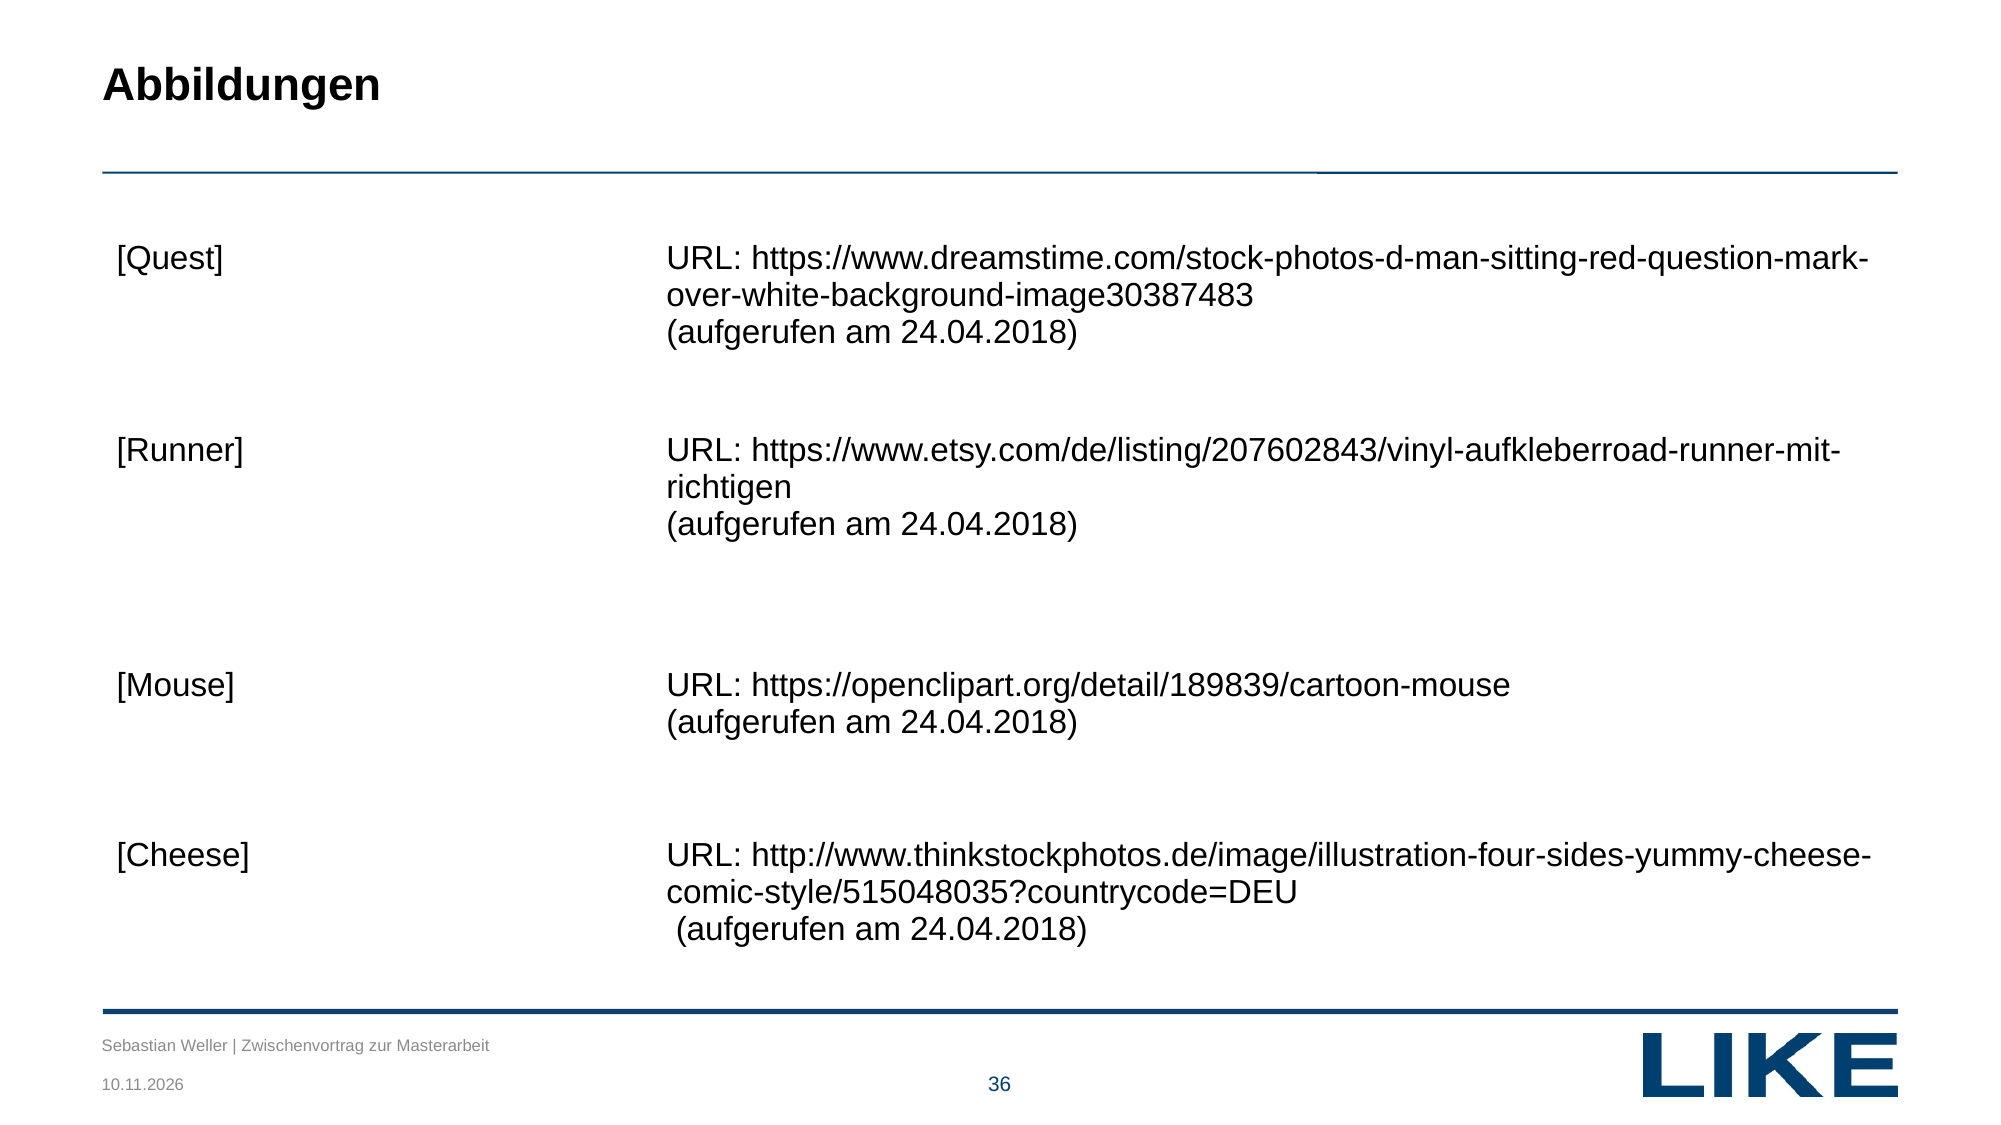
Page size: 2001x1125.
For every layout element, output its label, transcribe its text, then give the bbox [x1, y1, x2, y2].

table_cell URL: https://openclipart.org/detail/189839/cartoon-mouse (aufgerufen am 24.04.2018) [652, 659, 1897, 829]
footer Sebastian Weller | Zwischenvortrag zur Masterarbeit [101, 1034, 735, 1056]
picture [1643, 1033, 1898, 1097]
table_cell URL: https://www.etsy.com/de/listing/207602843/vinyl-aufkleberroad-runner-mit-richtigen (aufgerufen am 24.04.2018) [652, 424, 1897, 659]
table_header URL: https://www.dreamstime.com/stock-photos-d-man-sitting-red-question-mark-over-white-background-image30387483 (aufgerufen am 24.04.2018) [652, 232, 1897, 424]
table_header [Quest] [102, 232, 652, 424]
table_cell [Cheese] [102, 829, 652, 999]
table_cell [Runner] [102, 424, 652, 659]
table_cell URL: http://www.thinkstockphotos.de/image/illustration-four-sides-yummy-cheese-comic-style/515048035?countrycode=DEU (aufgerufen am 24.04.2018) [652, 829, 1897, 999]
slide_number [101, 1073, 569, 1095]
title Abbildungen [102, 54, 1898, 111]
table_cell [Mouse] [102, 659, 652, 829]
